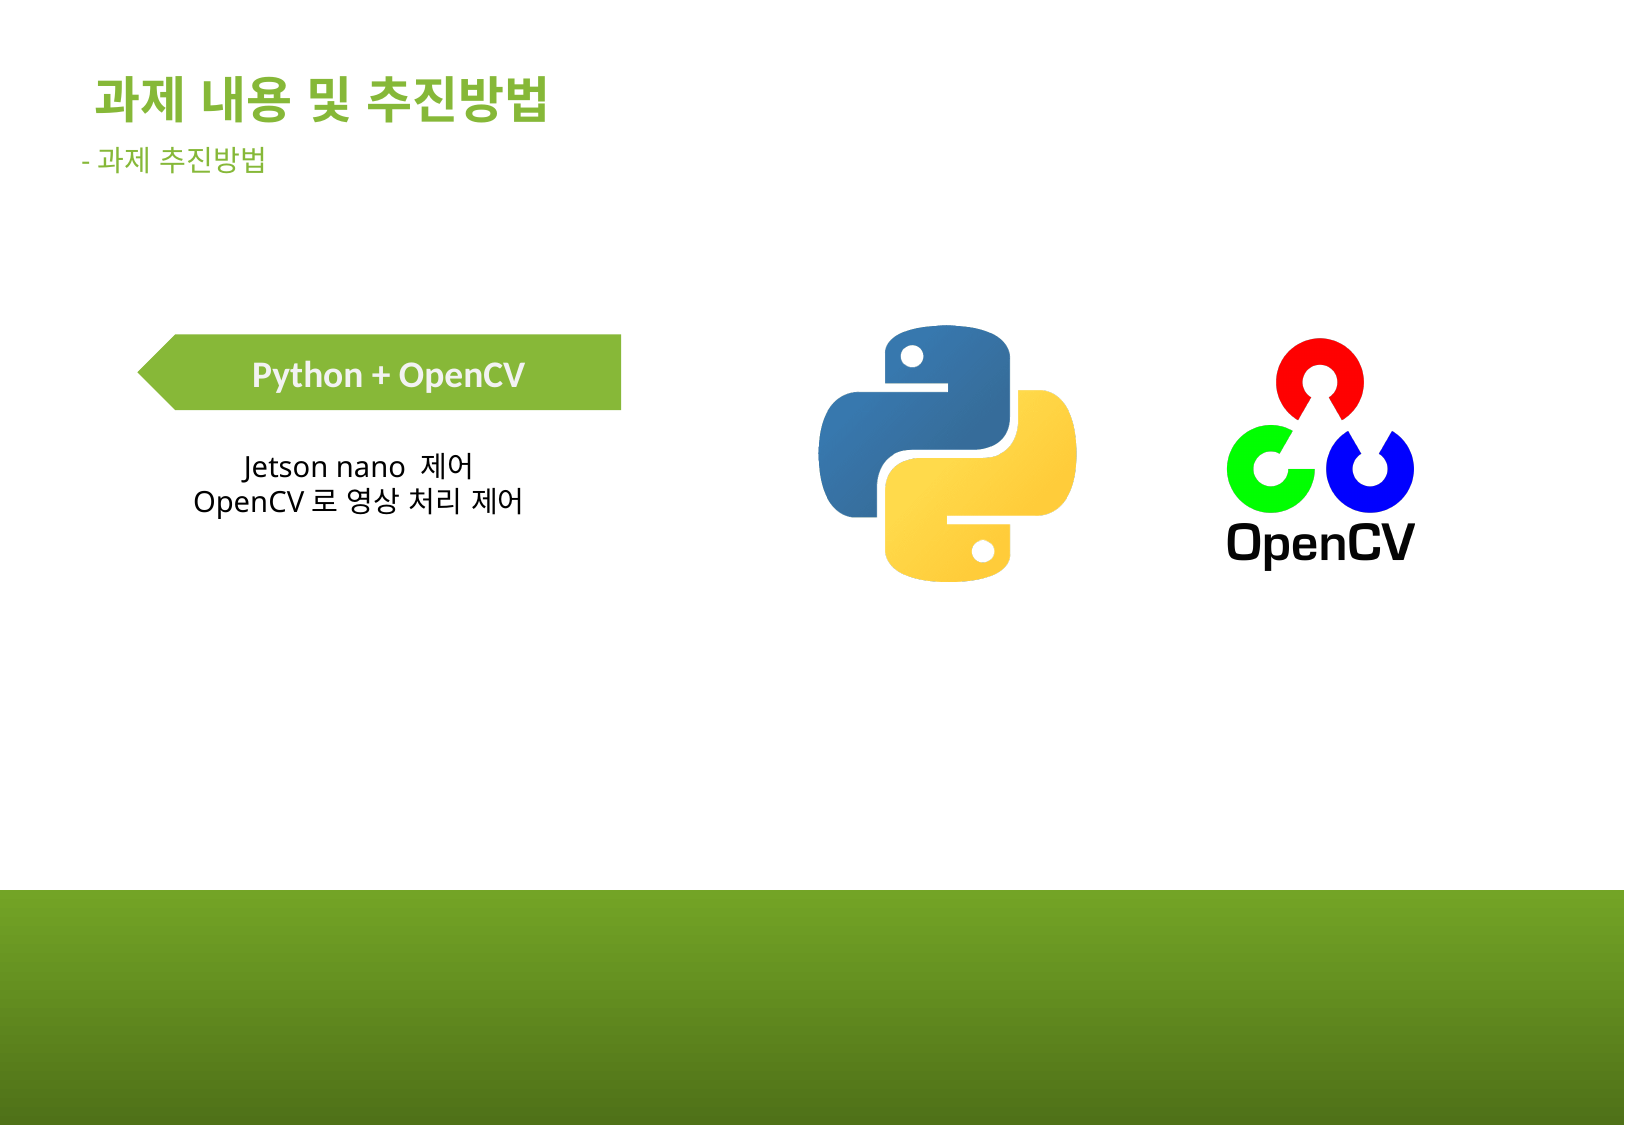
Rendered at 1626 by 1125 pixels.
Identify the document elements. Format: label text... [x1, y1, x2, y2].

text_box Jetson nano 제어 OpenCV로 영상 처리 제어 [178, 441, 541, 527]
text_box -과제 추진방법 [66, 134, 283, 185]
picture [818, 325, 1077, 583]
picture [1226, 338, 1415, 571]
text_box Python + OpenCV [135, 333, 623, 412]
text_box 과제 내용 및 추진방법 [79, 61, 566, 137]
text_box [0, 889, 1625, 1125]
